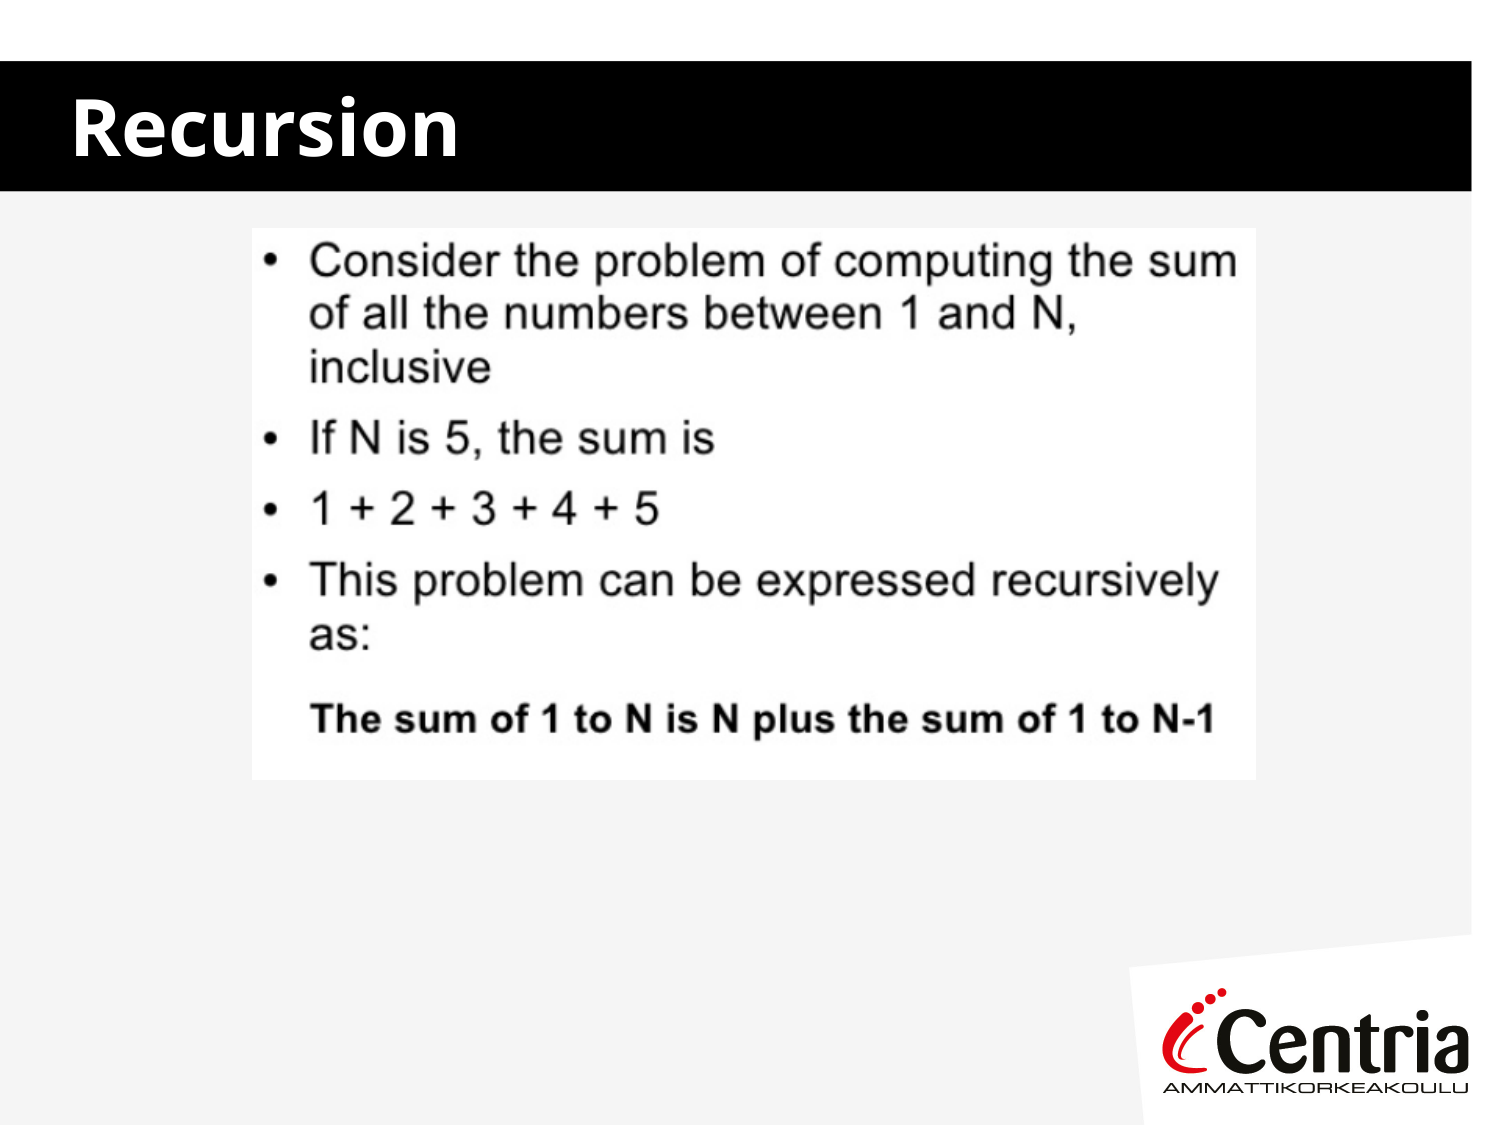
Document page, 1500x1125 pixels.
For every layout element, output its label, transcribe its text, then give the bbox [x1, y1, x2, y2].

title Recursion [54, 75, 1410, 181]
picture [0, 0, 1500, 1125]
